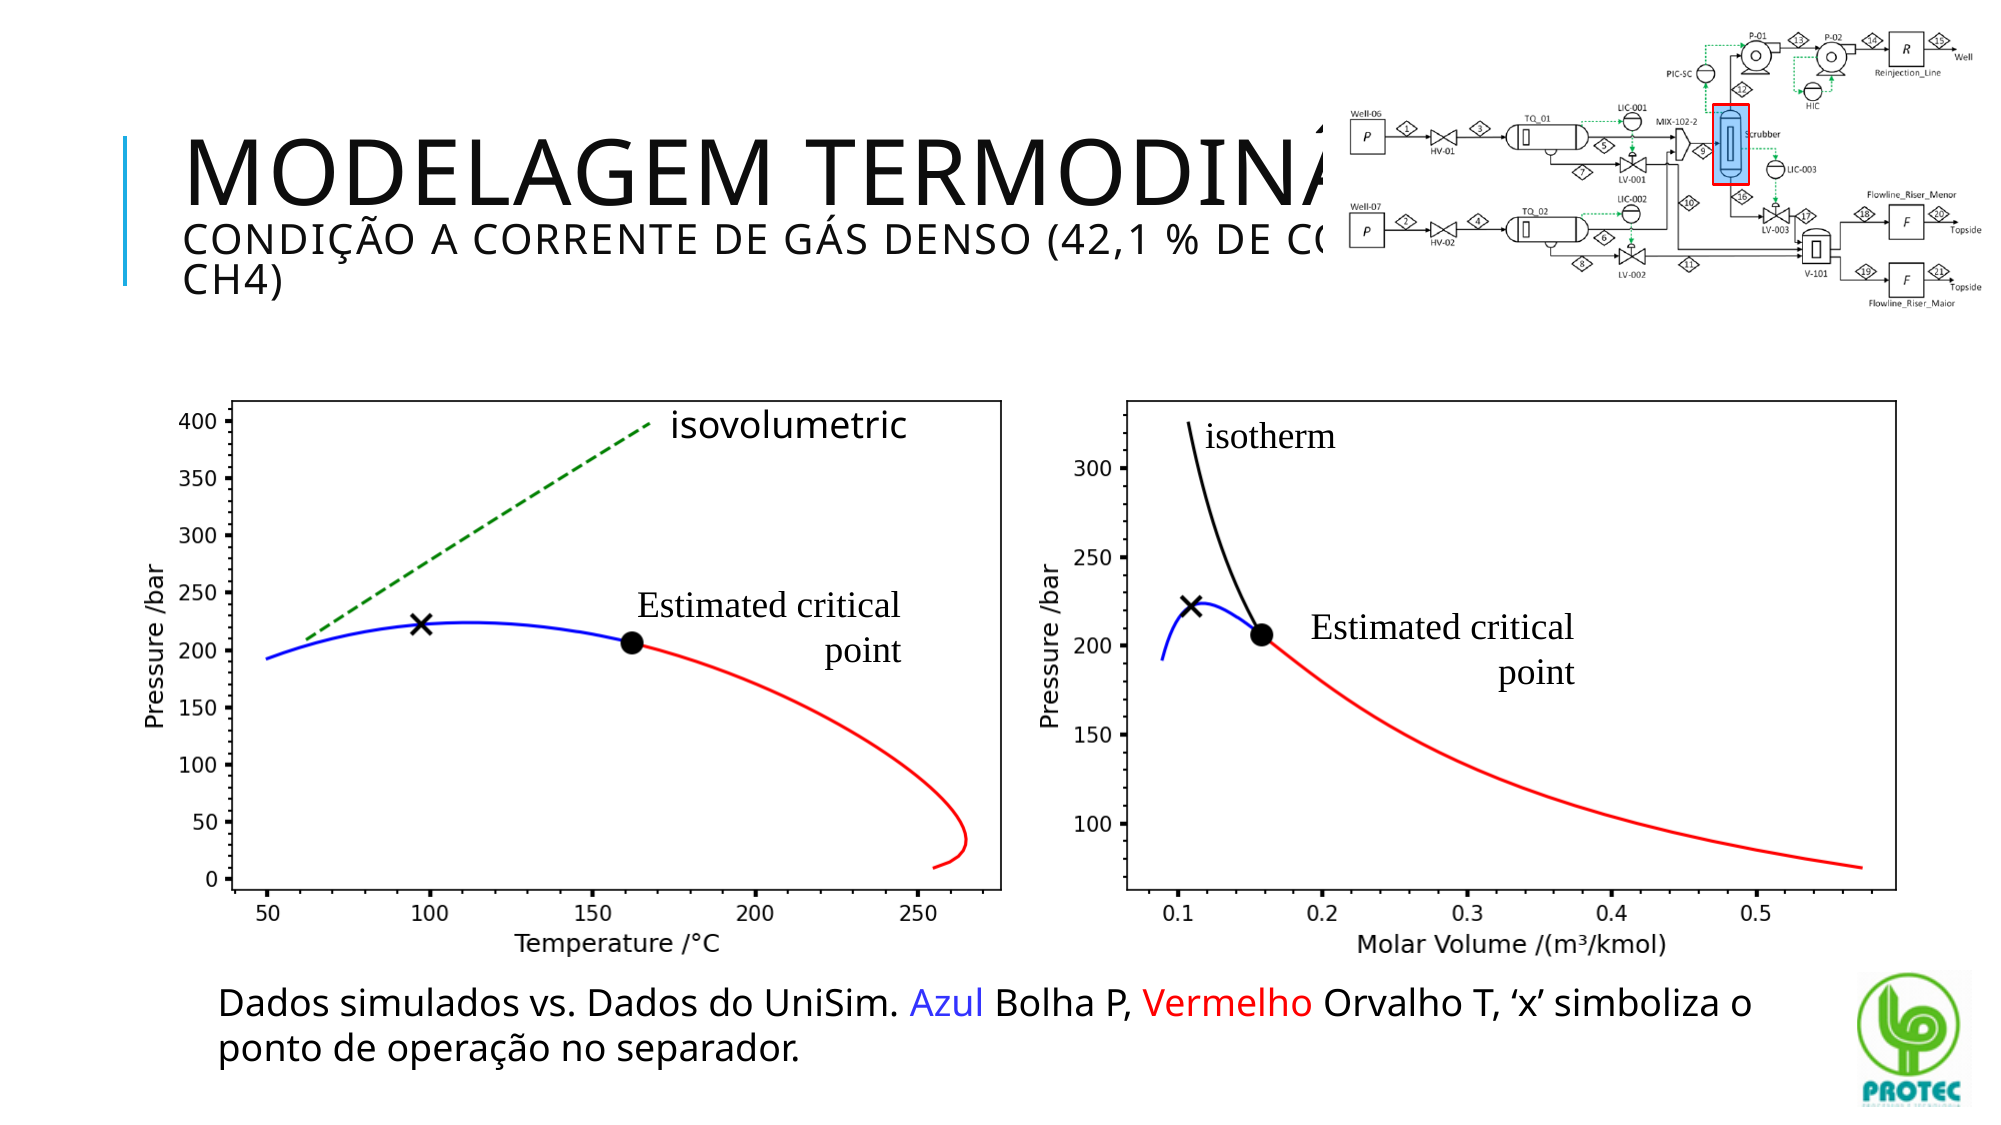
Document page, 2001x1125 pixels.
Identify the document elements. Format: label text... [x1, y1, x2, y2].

picture [130, 386, 1016, 972]
title Modelagem termodinâmica: condição A corrente de gás denso (42,1 % DE co2 E 45,0 % DE ch4) [168, 96, 1763, 342]
text_box Dados simulados vs. Dados do UniSim. Azul Bolha P, Vermelho Orvalho T, ‘x’ simboliza o ponto de operação no separador. [202, 977, 1861, 1077]
picture [1323, 0, 2000, 316]
picture [1024, 386, 1972, 1107]
